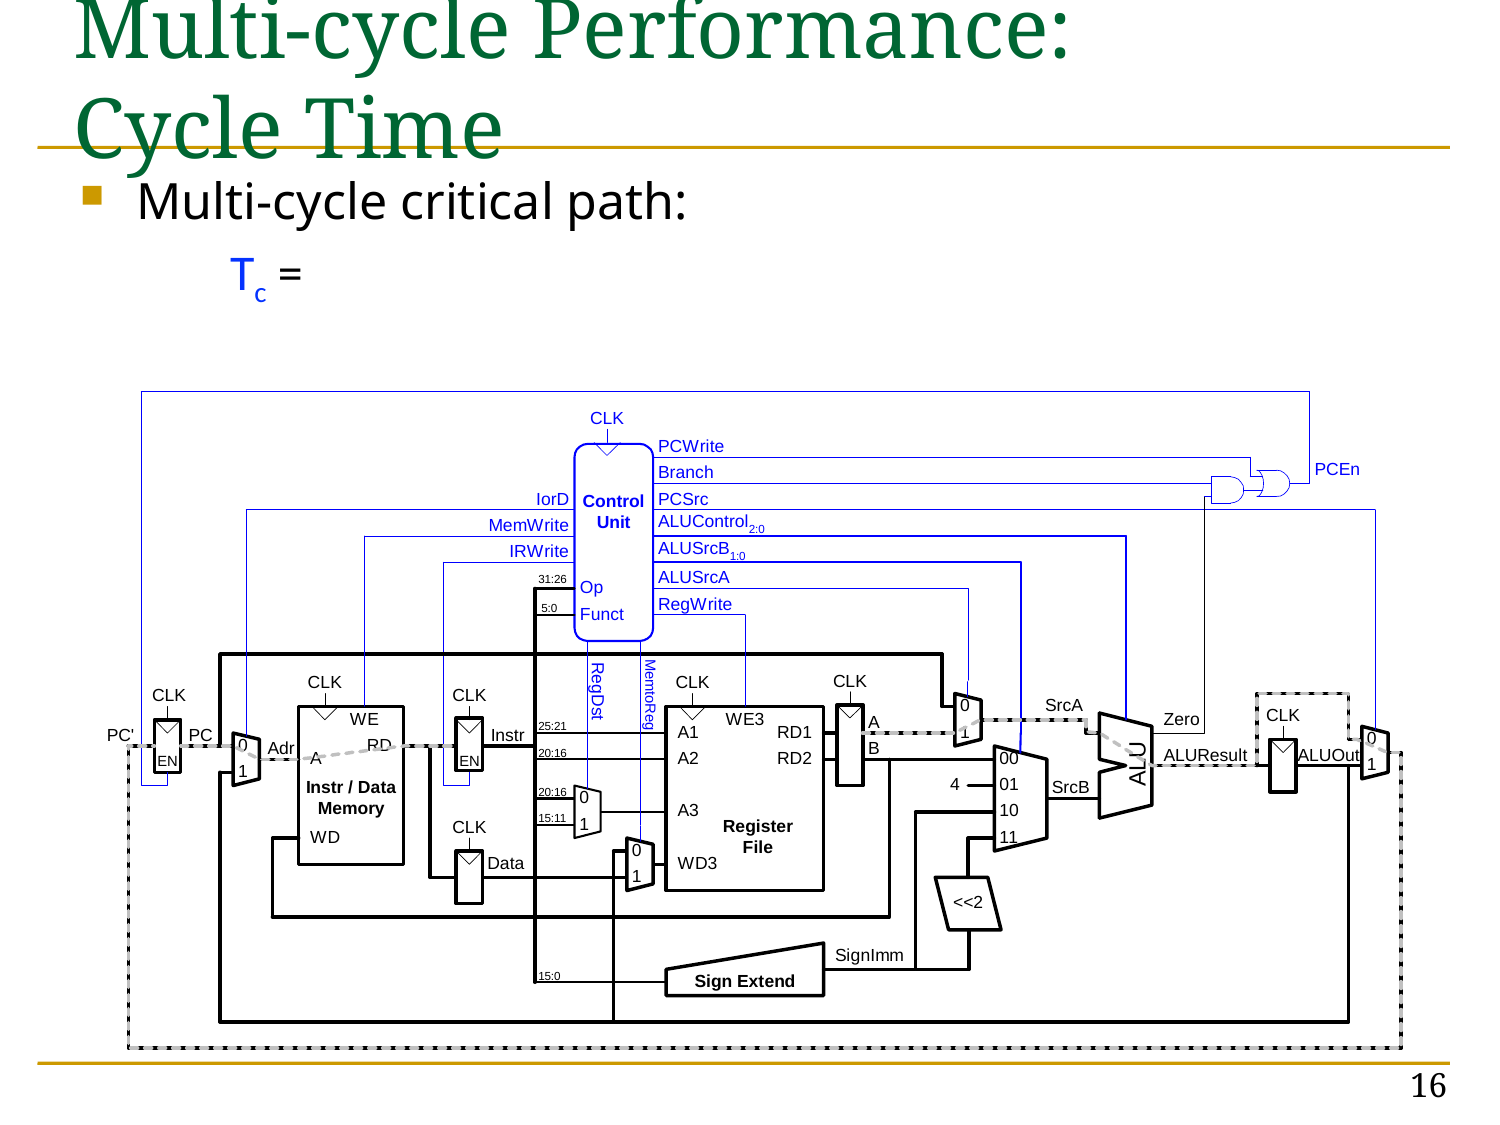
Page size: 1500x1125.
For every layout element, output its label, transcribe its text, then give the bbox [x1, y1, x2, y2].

list Multi-cycle critical path: Tc = [65, 162, 1361, 231]
title Multi-cycle Performance: Cycle Time [58, 0, 1304, 150]
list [91, 387, 1413, 1054]
text_box 16 [1111, 1036, 1462, 1112]
list Multi-cycle critical path: Tc = [65, 233, 1361, 565]
